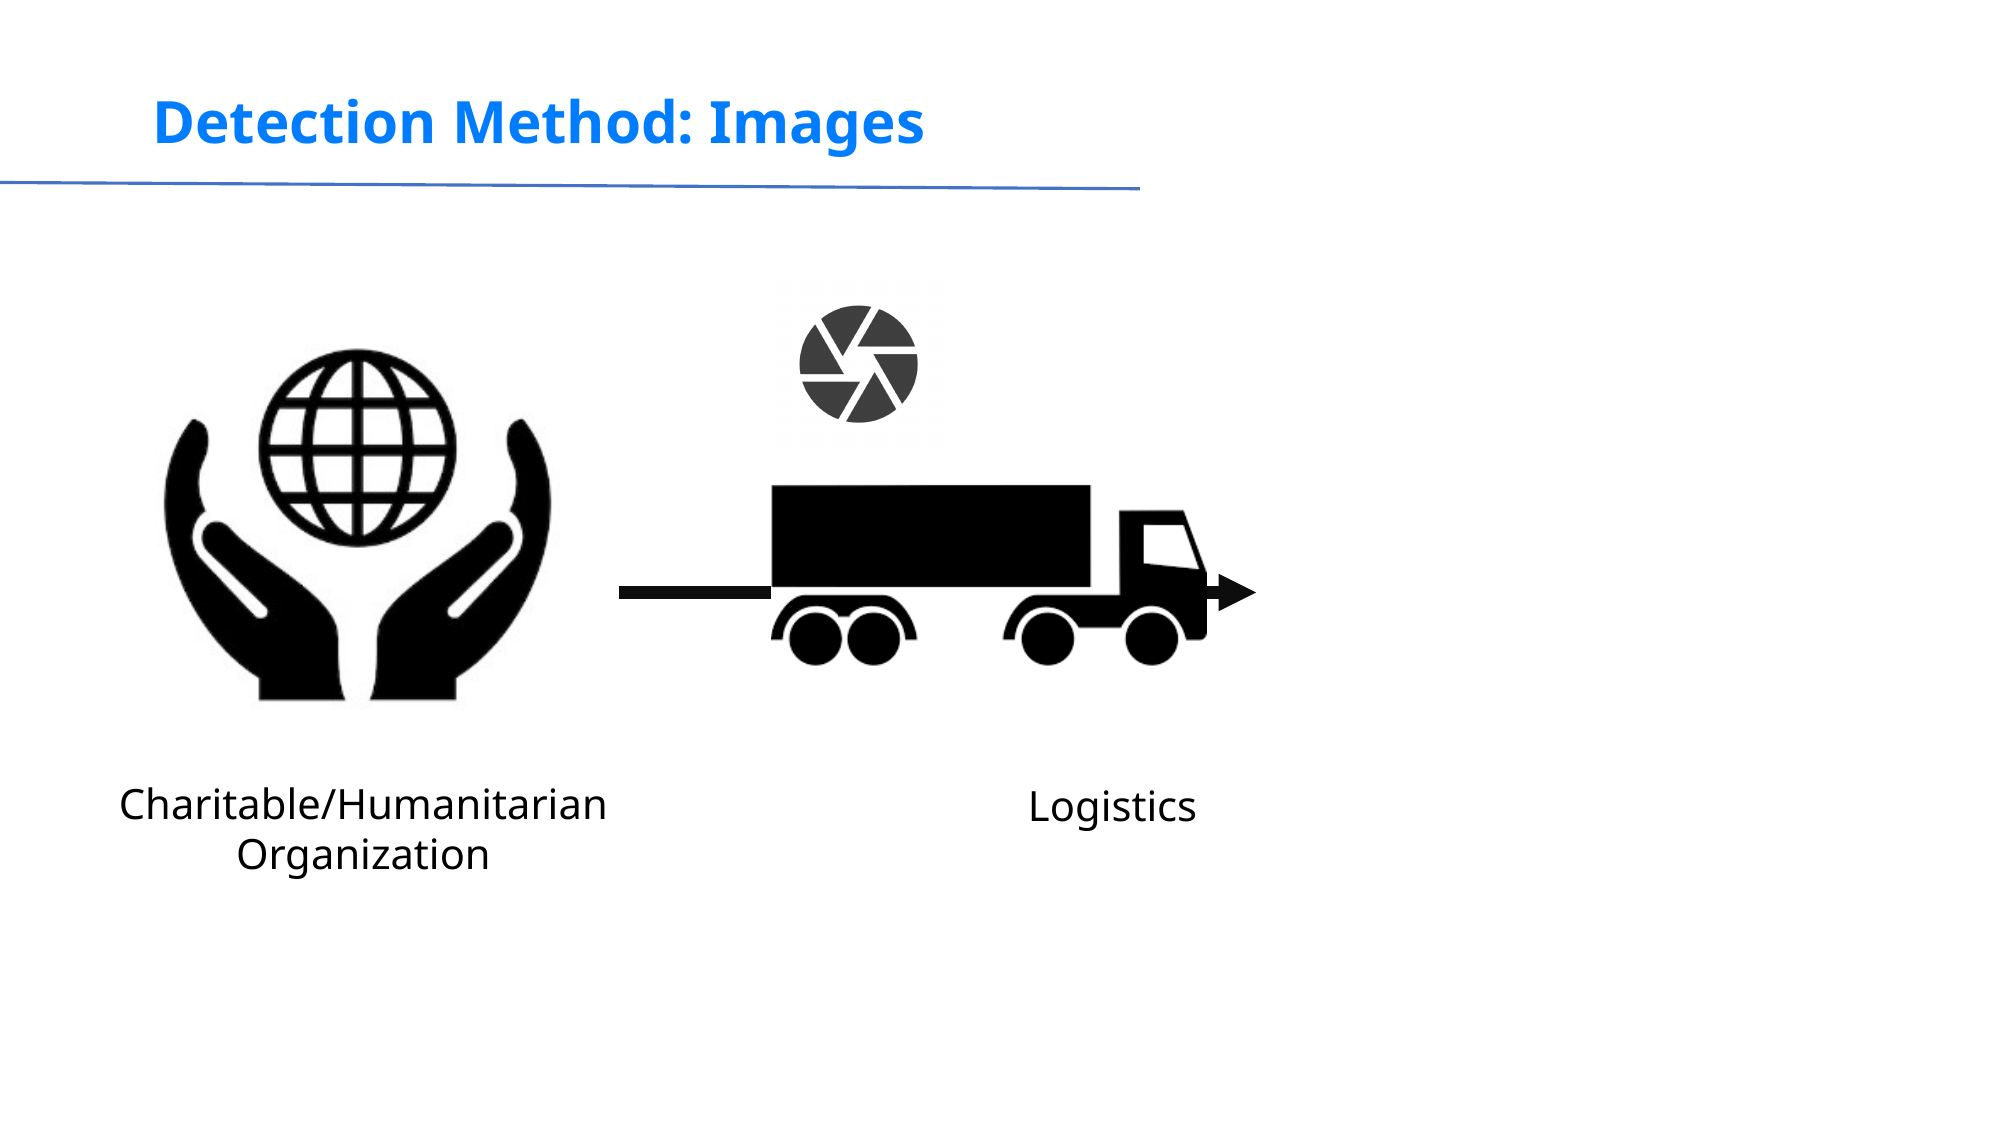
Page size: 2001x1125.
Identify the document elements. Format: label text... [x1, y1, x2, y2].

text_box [0, 182, 1140, 189]
picture [156, 332, 570, 720]
text_box Detection Method: Images [137, 59, 1863, 191]
text_box Logistics [821, 772, 1405, 837]
picture [771, 466, 1207, 685]
text_box Charitable/Humanitarian Organization [71, 770, 655, 885]
picture [771, 277, 946, 451]
